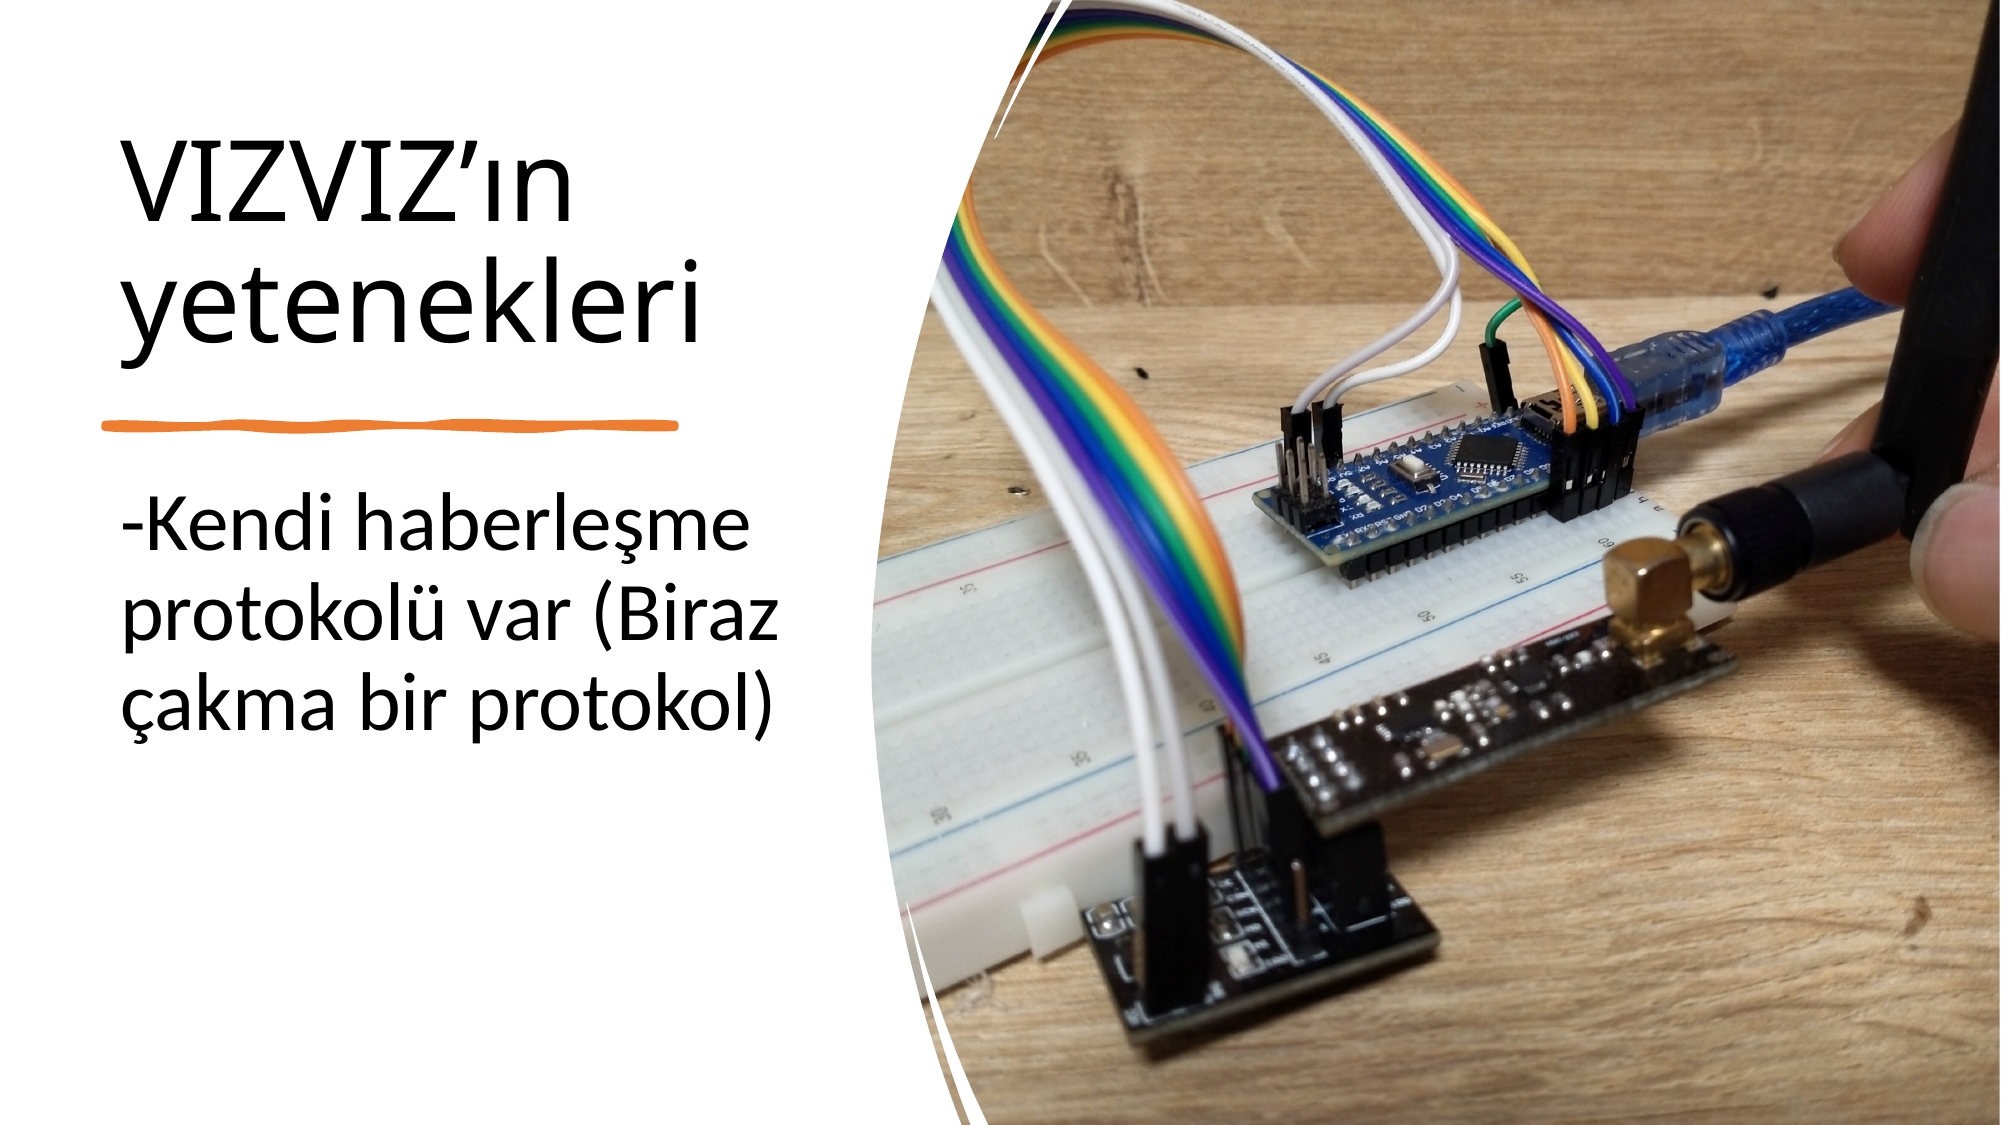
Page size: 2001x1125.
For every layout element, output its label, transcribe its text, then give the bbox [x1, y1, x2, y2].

text_box [103, 421, 676, 431]
list -Kendi haberleşme protokolü var (Biraz çakma bir protokol) [105, 471, 802, 1016]
text_box [0, 0, 871, 1125]
title VIZVIZ’ın yetenekleri [104, 53, 822, 375]
picture [871, 0, 2000, 1125]
